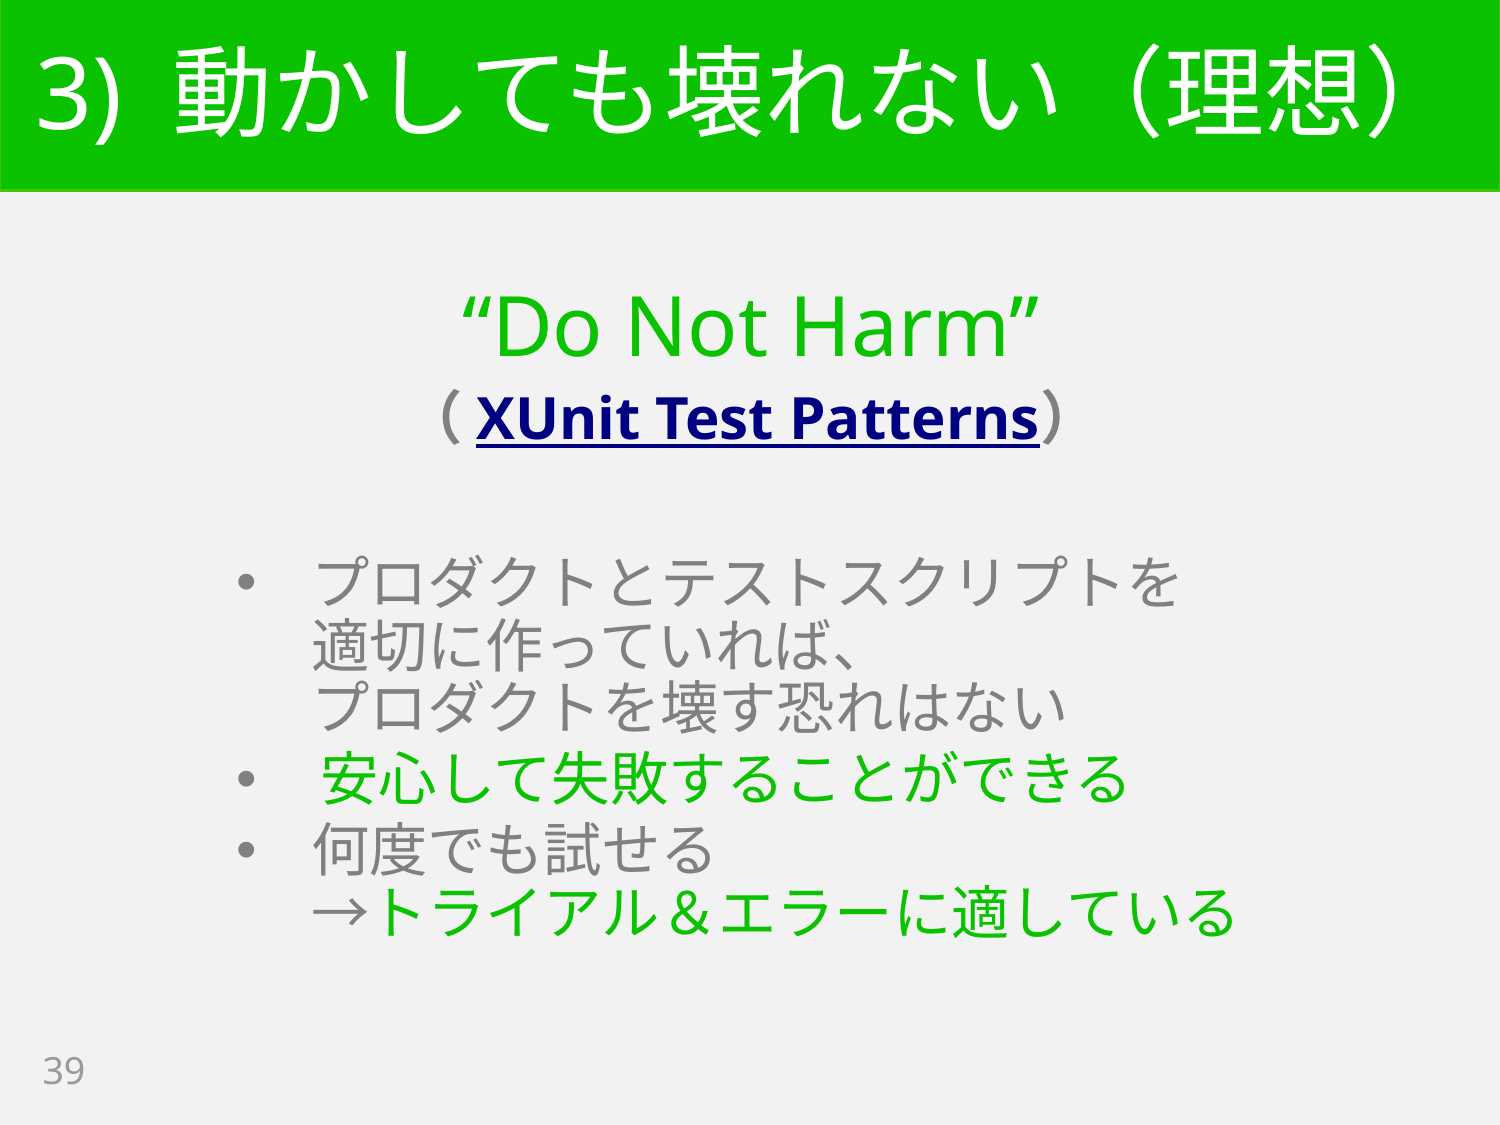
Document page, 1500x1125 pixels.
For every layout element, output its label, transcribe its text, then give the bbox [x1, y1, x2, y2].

slide_number 39 [27, 1042, 146, 1102]
title 3) 動かしても壊れない（理想） [0, 53, 1500, 140]
list “Do Not Harm” （XUnit Test Patterns） プロダクトとテストスクリプトを 適切に作っていれば、 プロダクトを壊す恐れはない 安心して失敗することができる 何度でも試せる →トライアル＆エラーに適している [103, 277, 1397, 1000]
